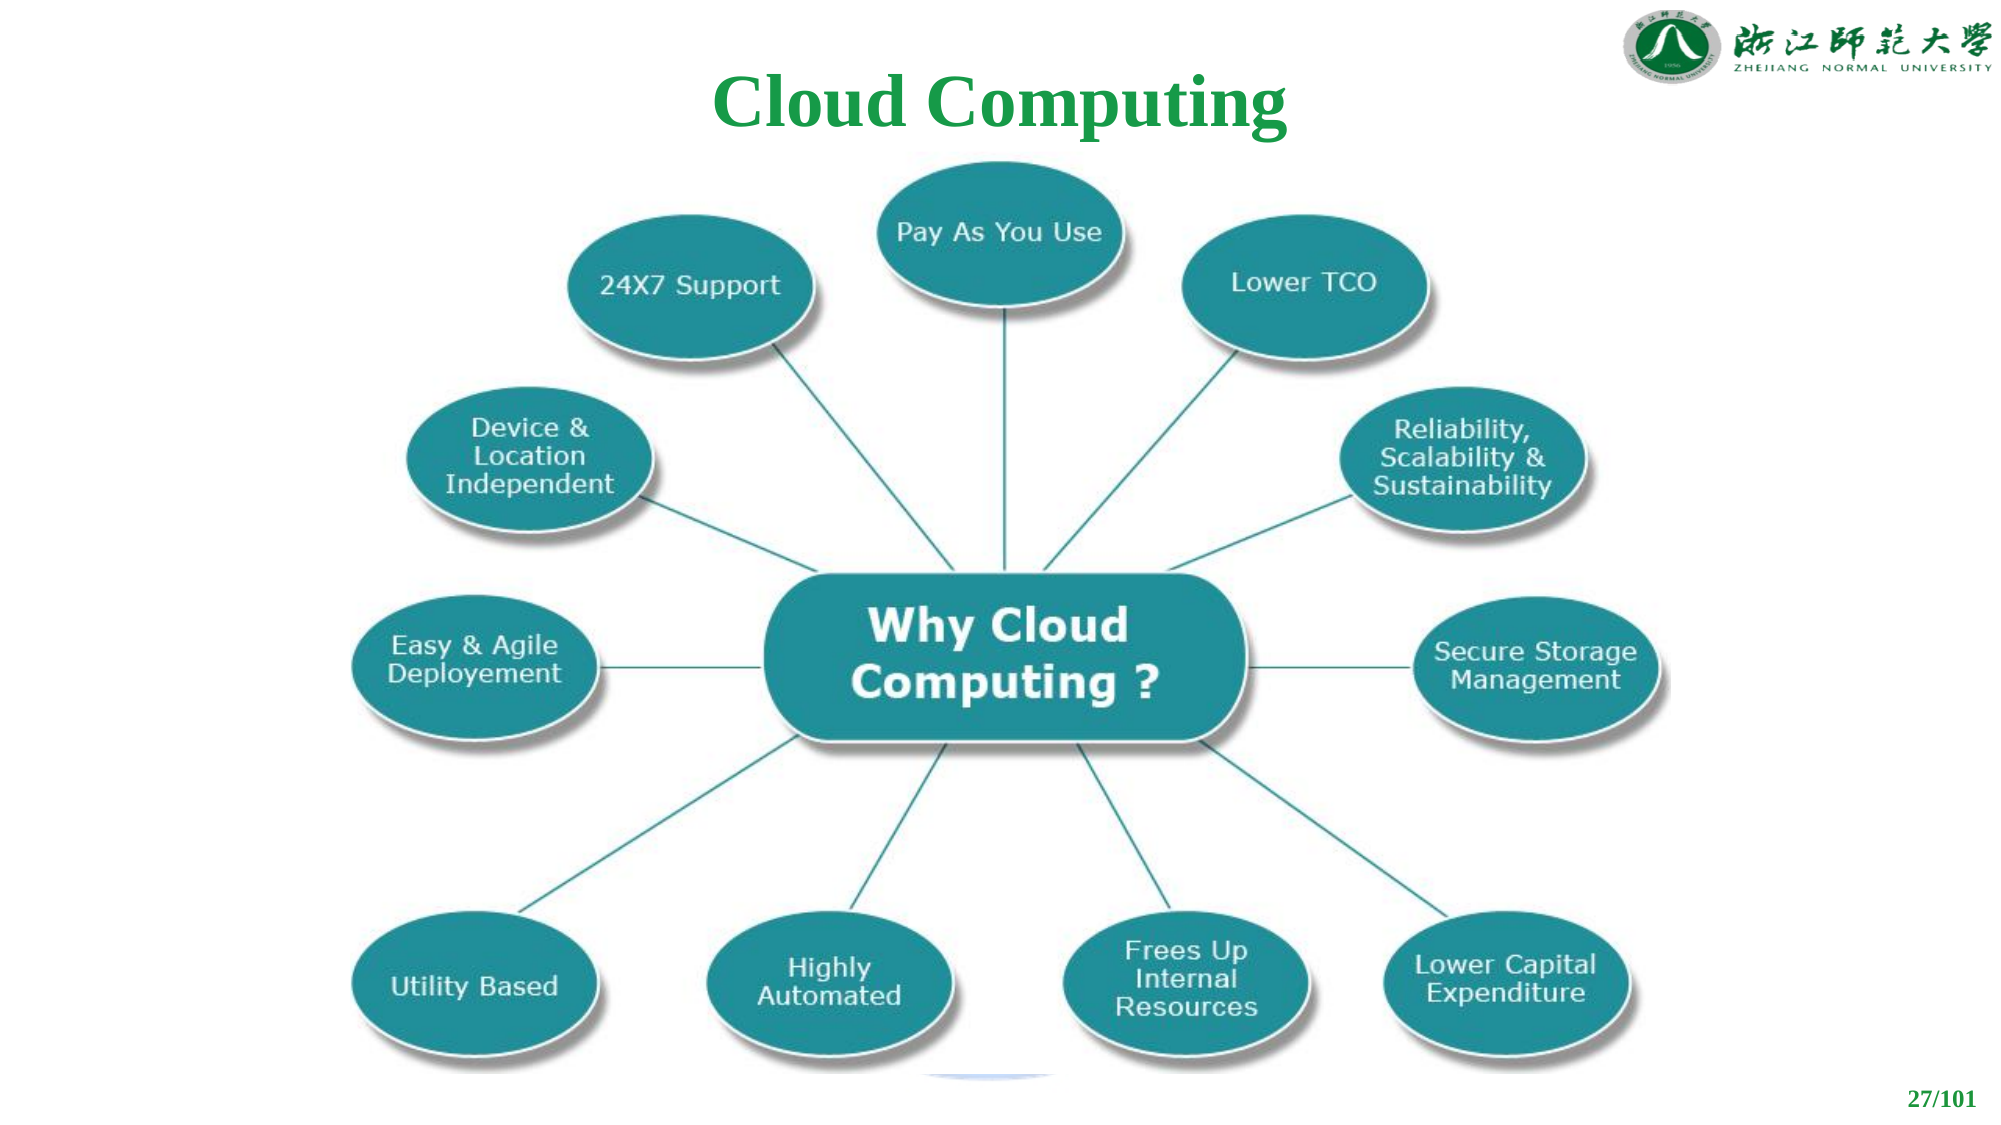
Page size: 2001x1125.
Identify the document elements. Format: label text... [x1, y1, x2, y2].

picture [349, 149, 1671, 1101]
title Cloud Computing [0, 54, 2000, 149]
picture [1621, 10, 1992, 54]
